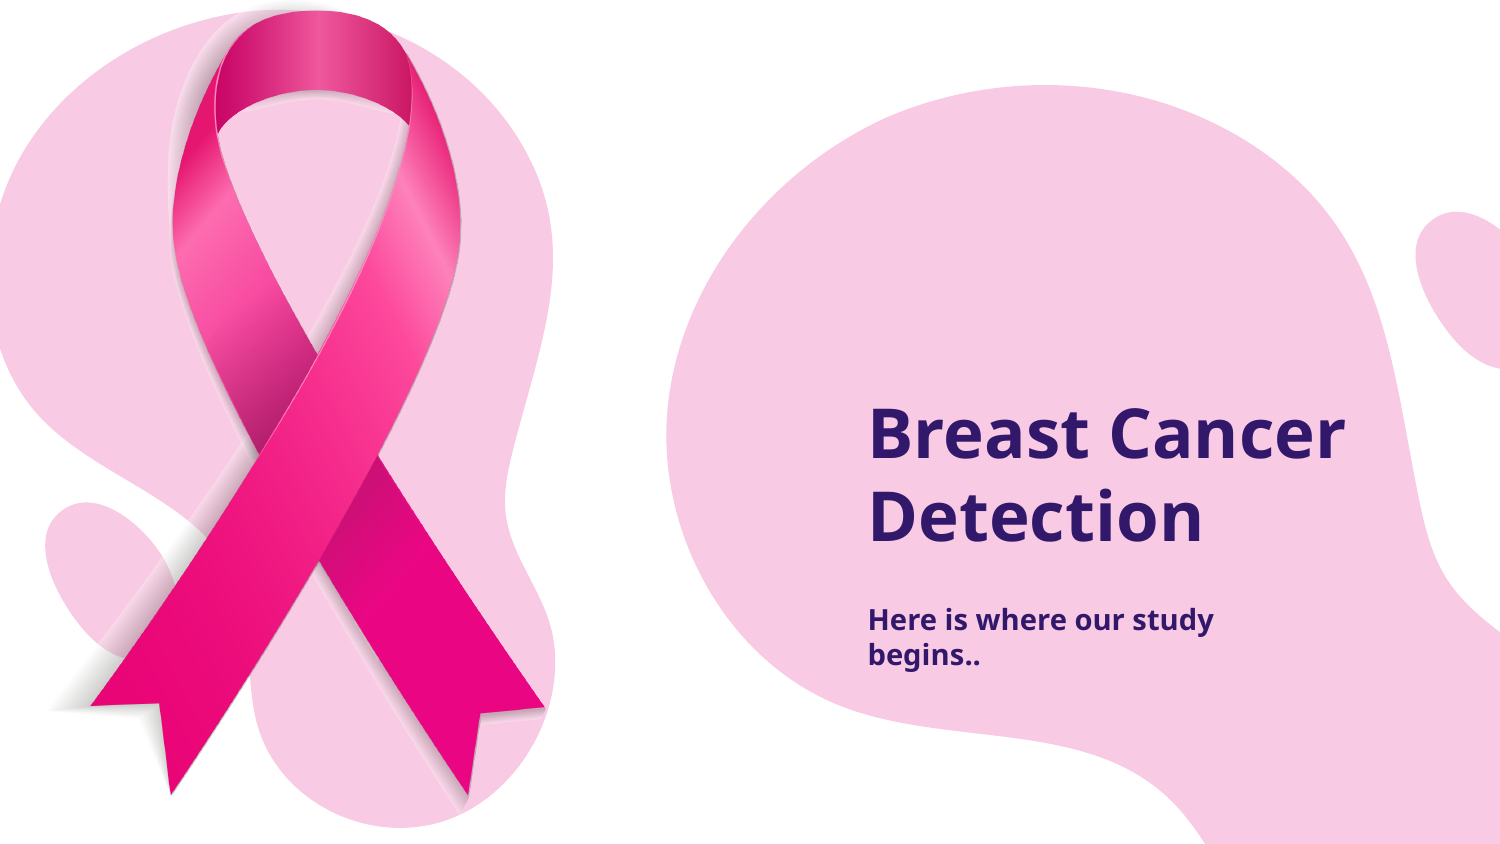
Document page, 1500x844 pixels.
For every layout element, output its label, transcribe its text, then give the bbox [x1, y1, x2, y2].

picture [44, 0, 546, 815]
subtitle Here is where our study begins.. [852, 586, 1338, 717]
title Breast Cancer Detection [852, 361, 1364, 571]
